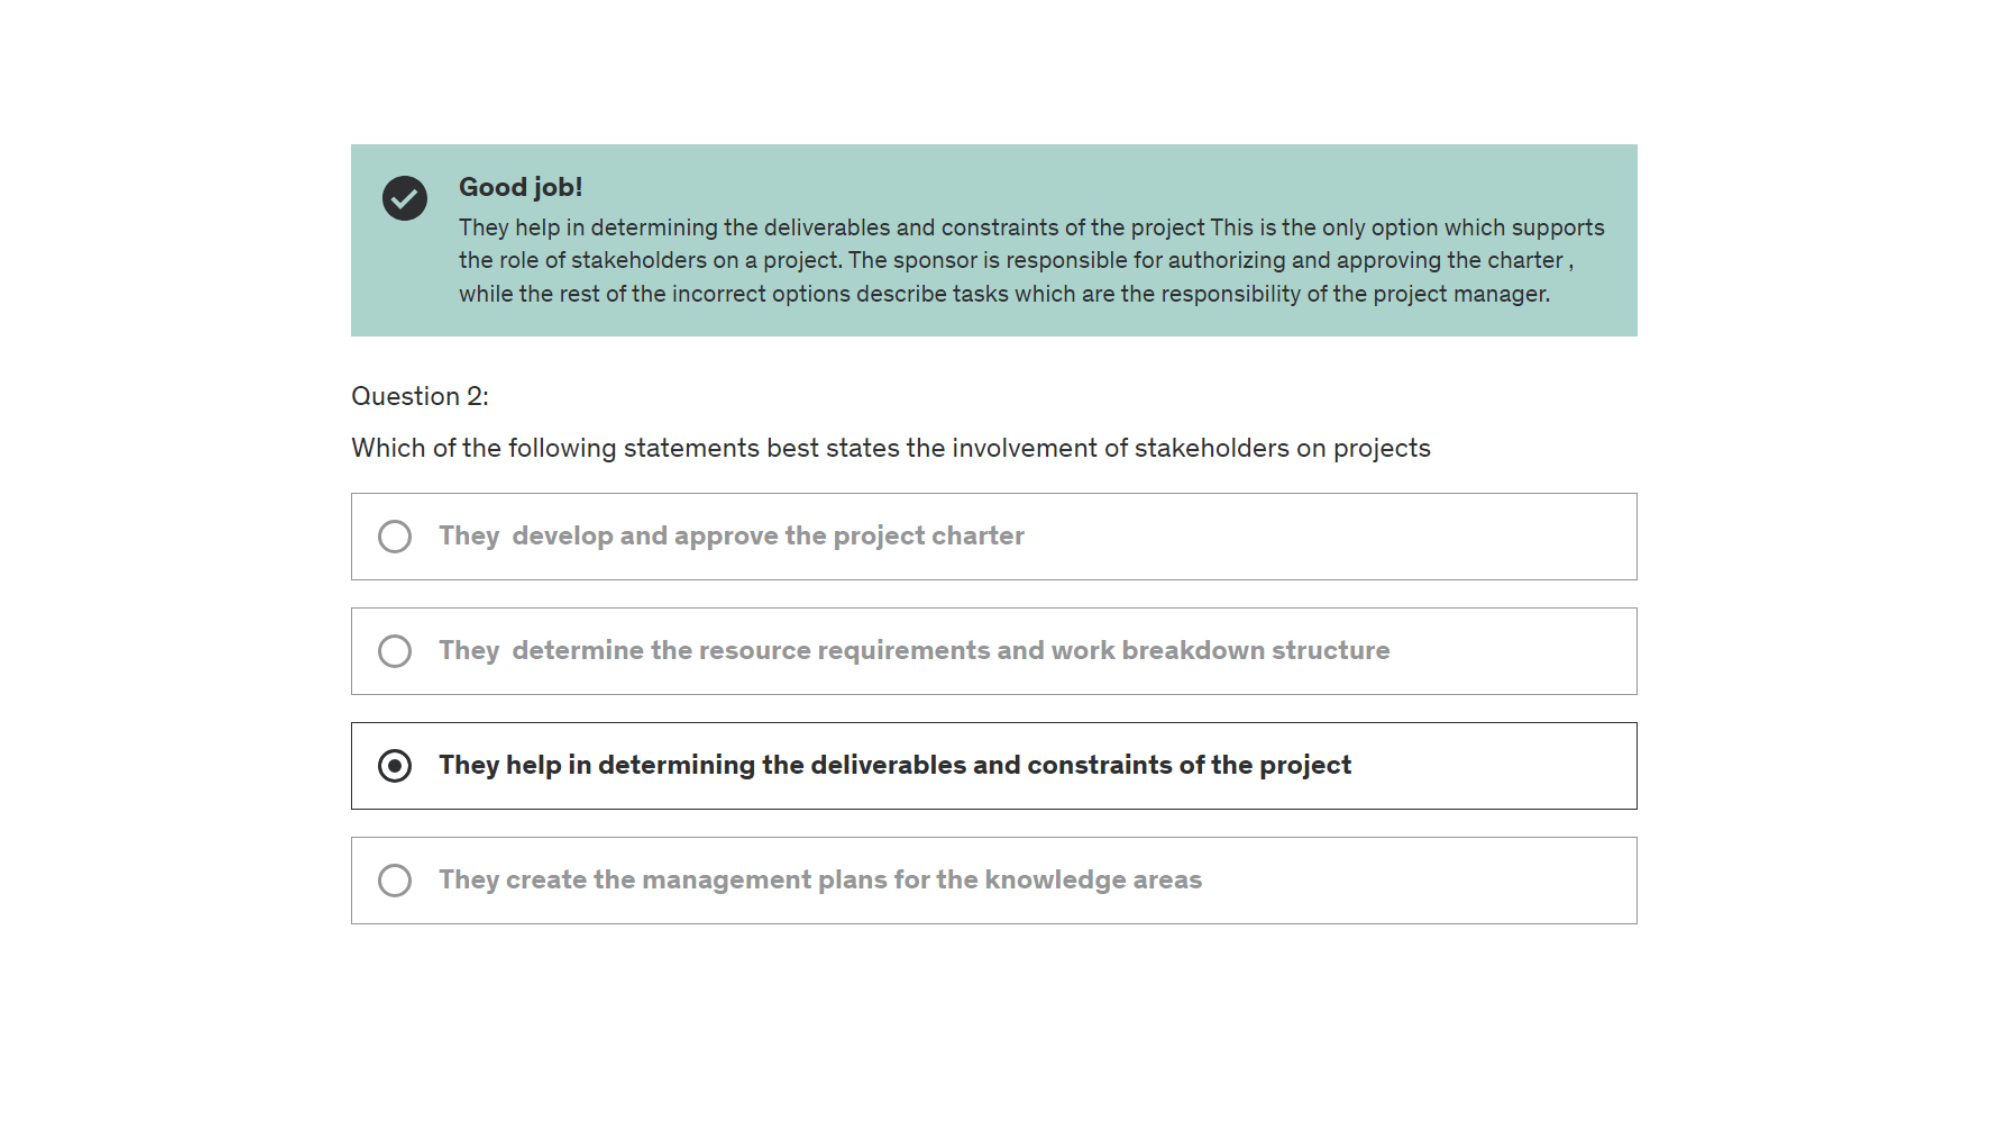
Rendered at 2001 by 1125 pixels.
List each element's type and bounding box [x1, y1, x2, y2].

list [277, 104, 1723, 1020]
